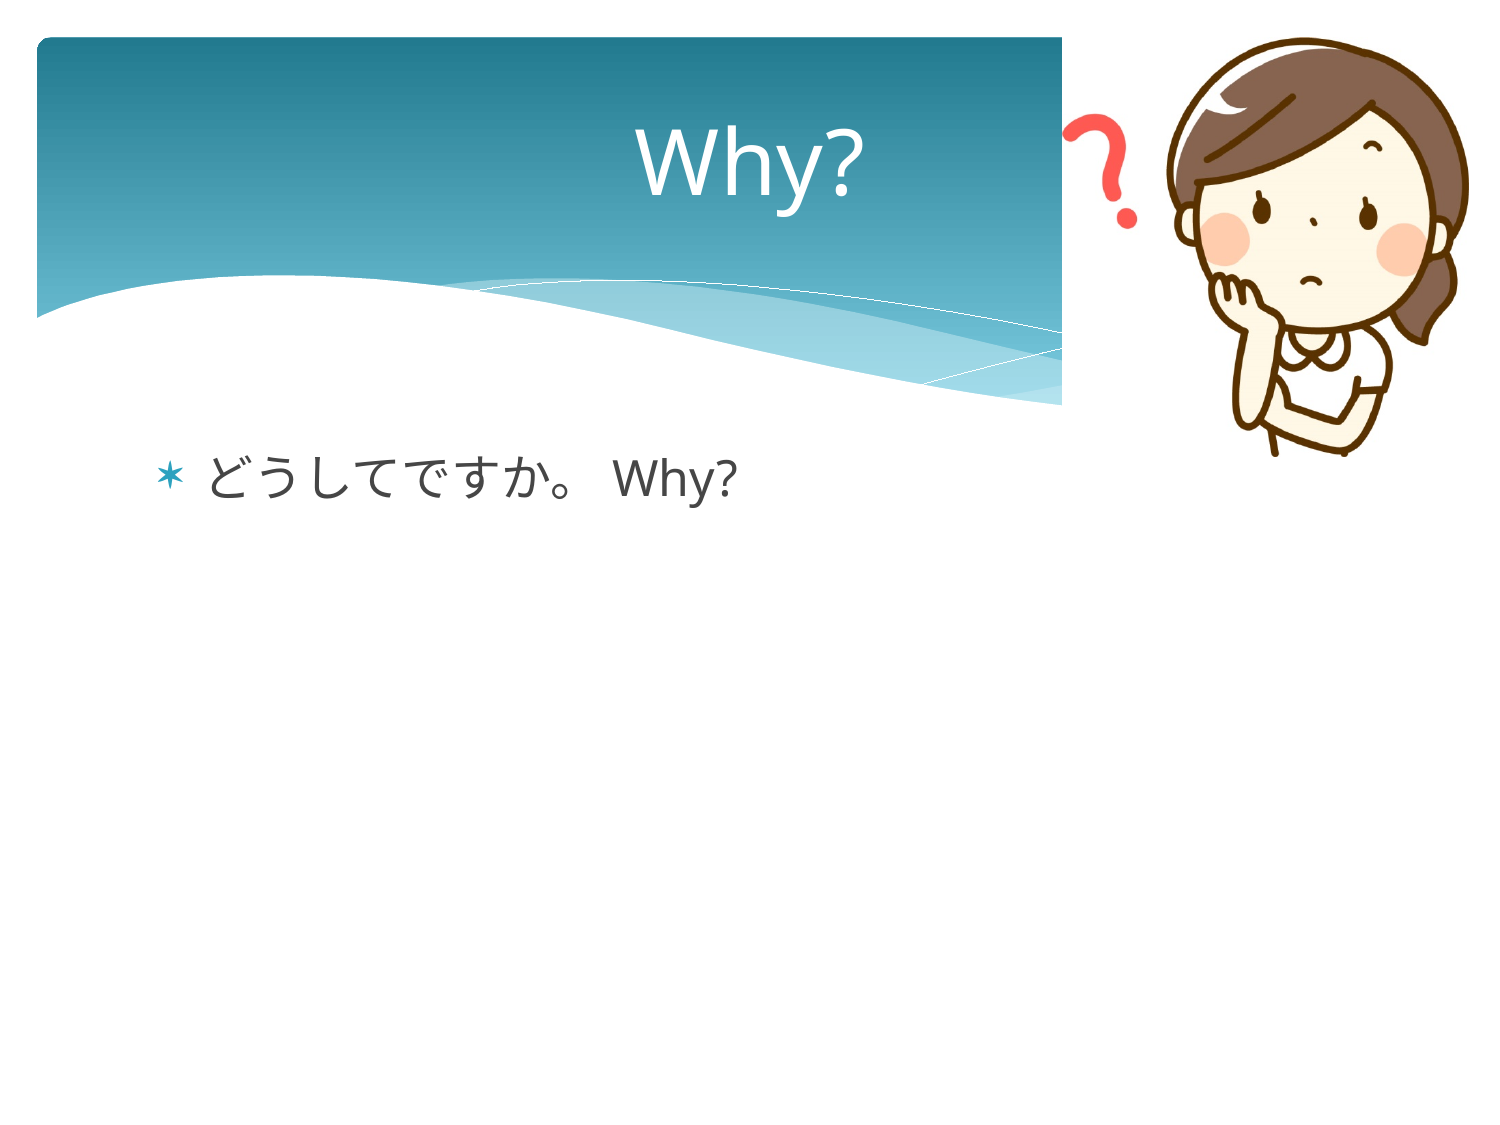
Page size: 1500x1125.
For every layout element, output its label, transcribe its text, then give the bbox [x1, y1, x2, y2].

picture [1062, 37, 1469, 457]
list どうしてですか。Why? [143, 438, 1359, 1005]
title Why? [75, 55, 1056, 261]
